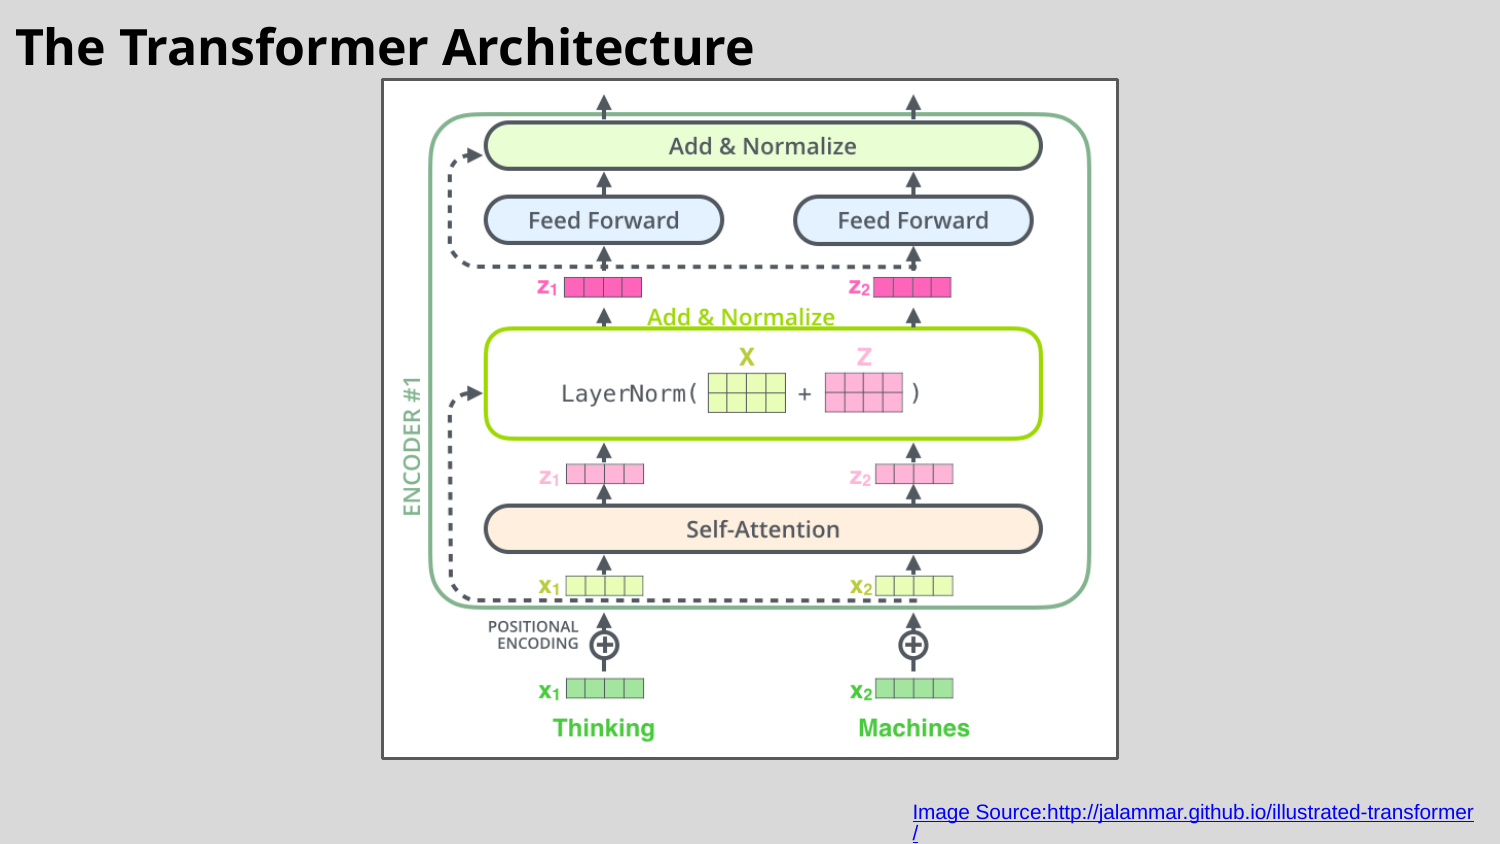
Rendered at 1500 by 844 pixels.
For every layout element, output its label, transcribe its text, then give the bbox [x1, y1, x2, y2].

picture [383, 81, 1117, 758]
title The Transformer Architecture [0, 0, 1350, 98]
text_box Image Source:http://jalammar.github.io/illustrated-transformer/ [897, 784, 1493, 836]
